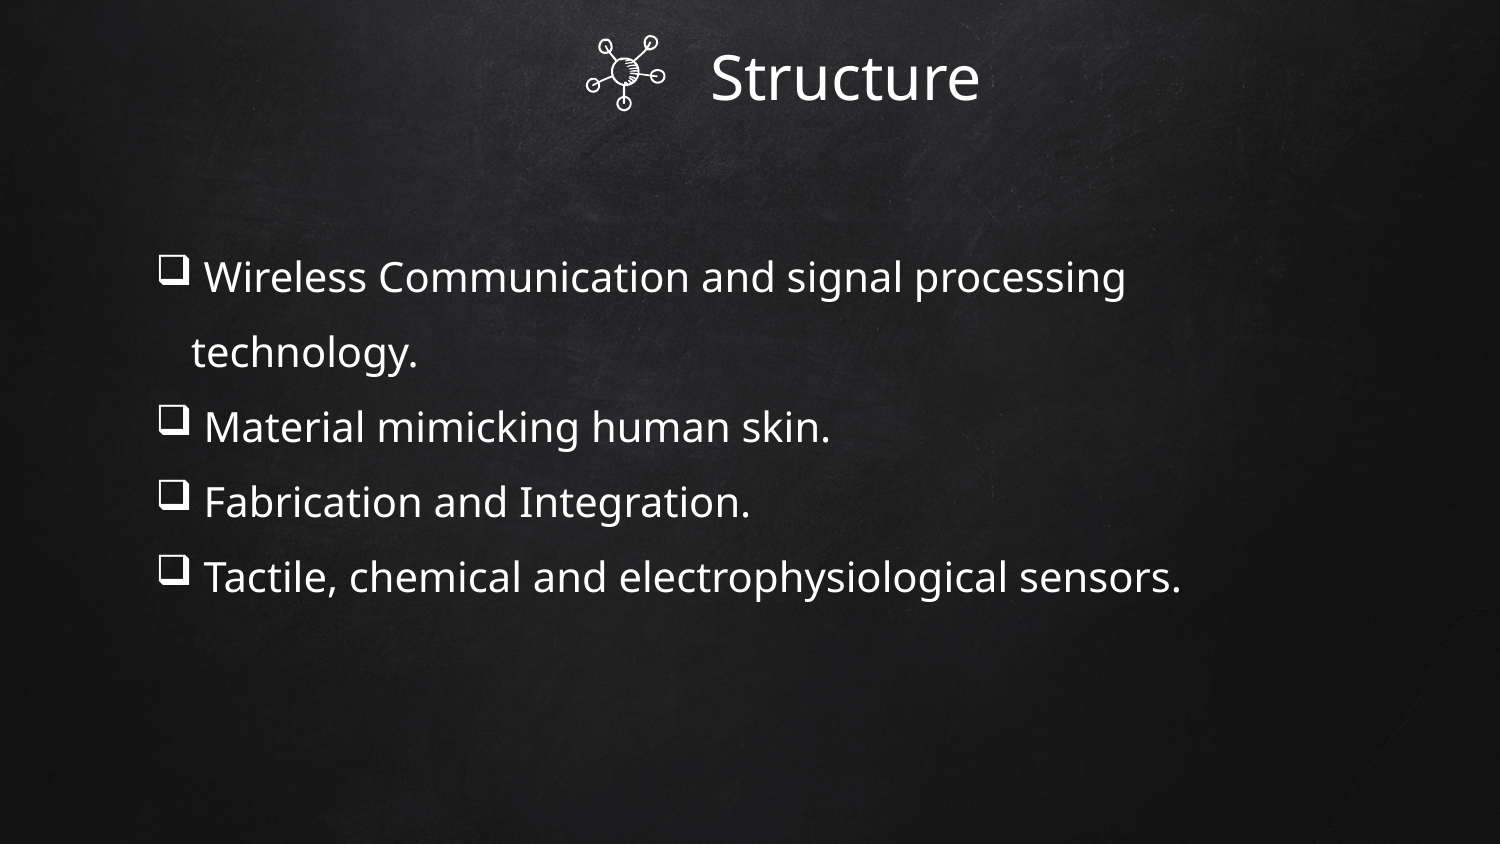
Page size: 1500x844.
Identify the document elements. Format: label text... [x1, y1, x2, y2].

text_box [585, 35, 666, 112]
text_box Structure [492, 23, 1200, 141]
picture [0, 0, 1500, 844]
text_box Wireless Communication and signal processing technology. Material mimicking human skin. Fabrication and Integration. Tactile, chemical and electrophysiological sensors. [140, 210, 1336, 680]
